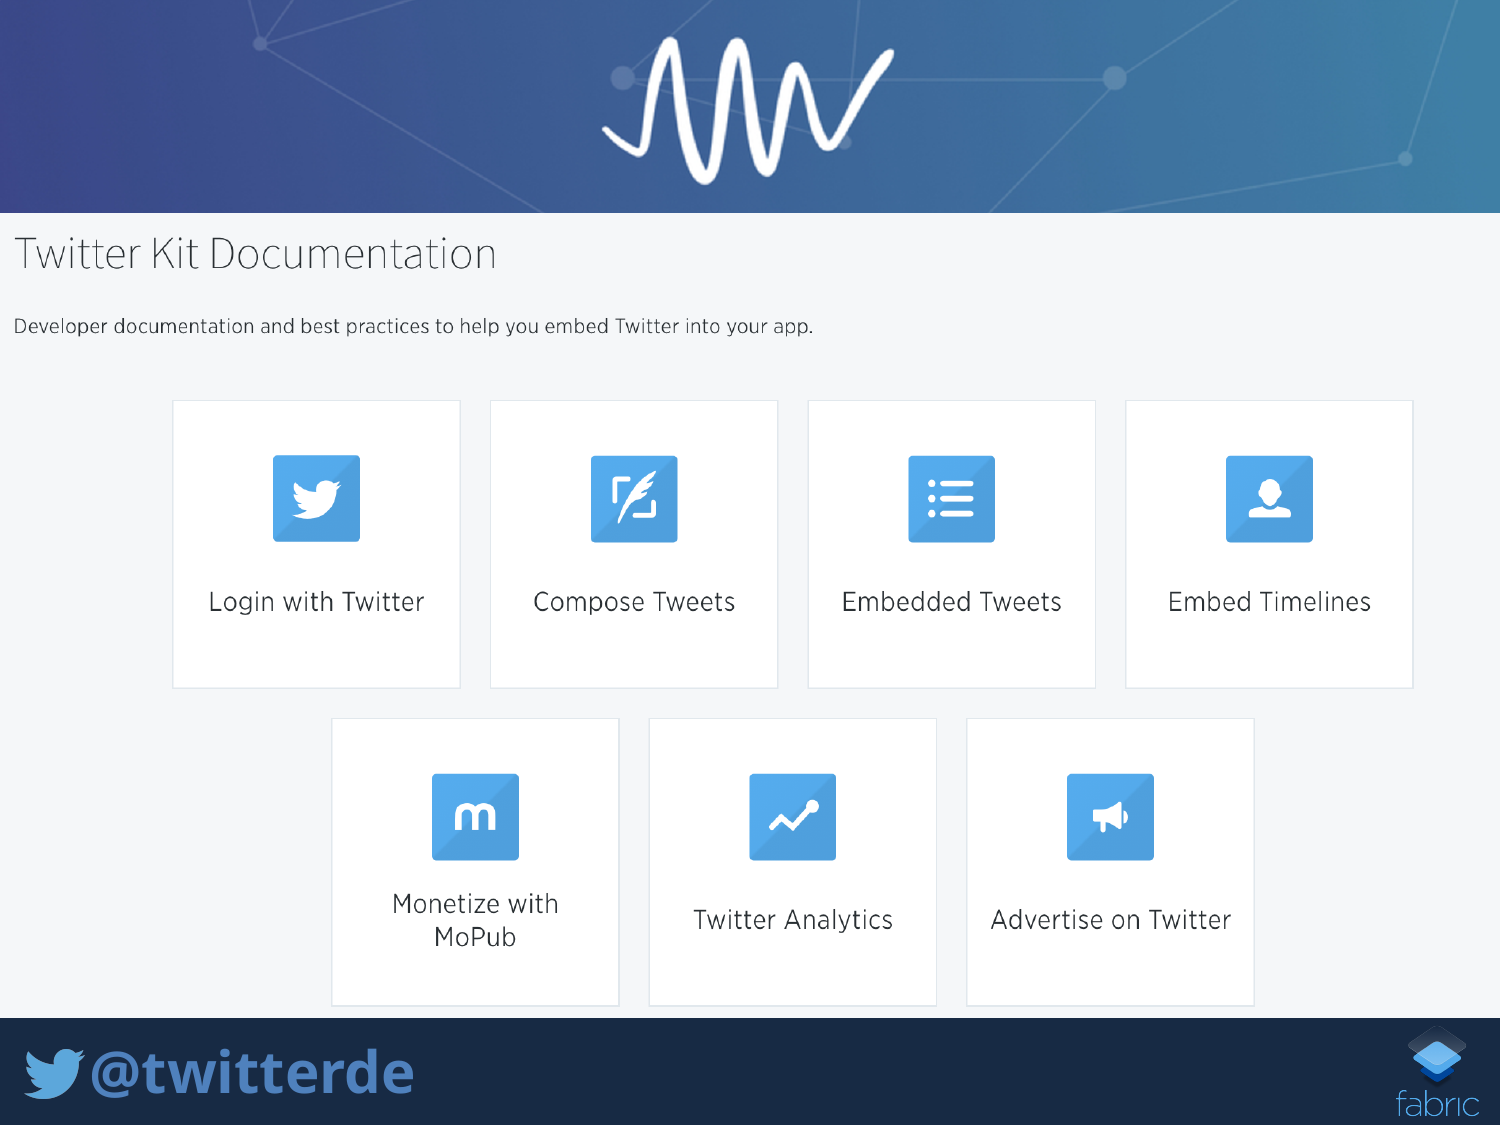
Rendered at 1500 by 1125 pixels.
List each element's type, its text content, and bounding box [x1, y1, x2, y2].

picture [24, 1049, 85, 1099]
picture [0, 0, 1500, 1125]
text_box @twitterdev [74, 1027, 453, 1125]
